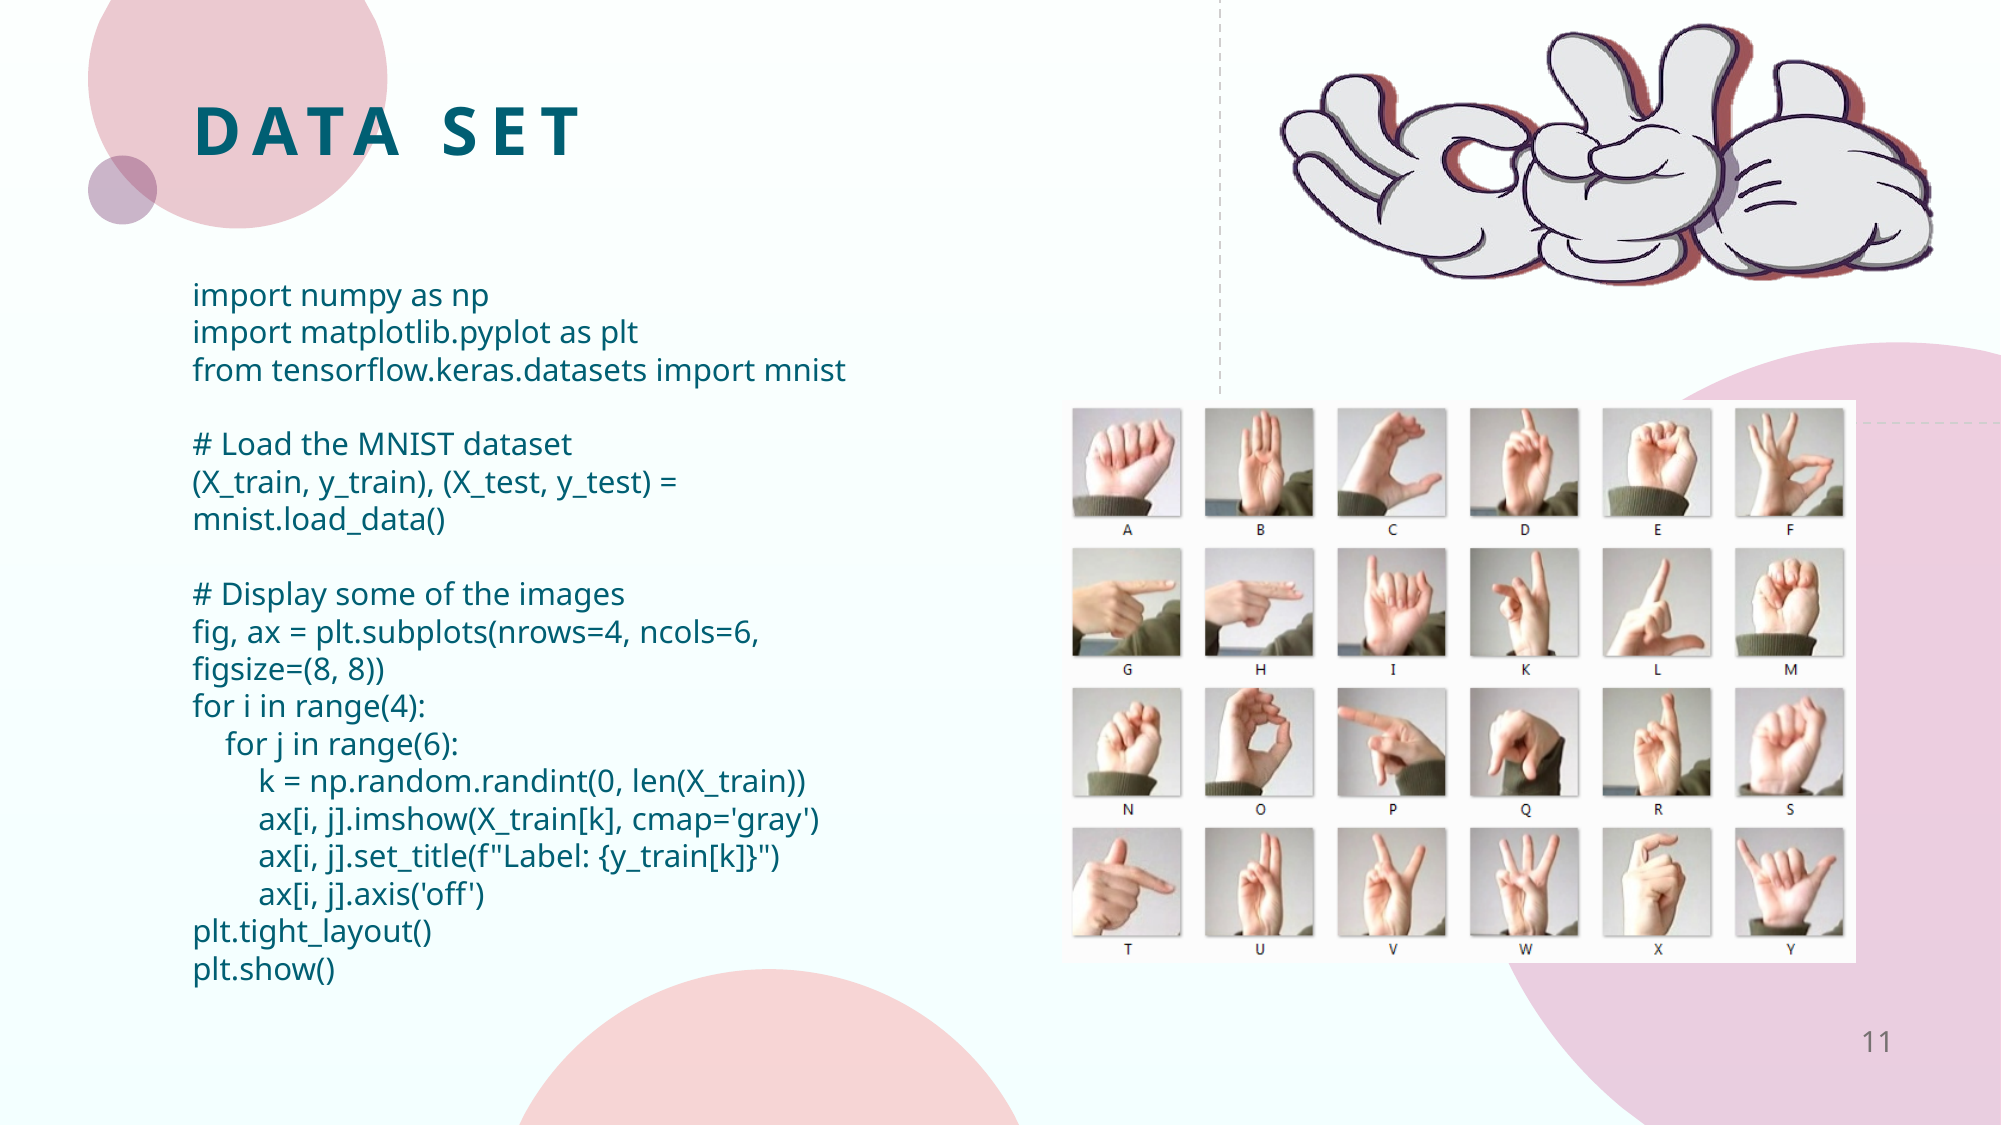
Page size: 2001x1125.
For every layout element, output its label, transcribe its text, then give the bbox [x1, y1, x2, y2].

text_box import numpy as np import matplotlib.pyplot as plt from tensorflow.keras.datasets import mnist # Load the MNIST dataset (X_train, y_train), (X_test, y_test) = mnist.load_data() # Display some of the images fig, ax = plt.subplots(nrows=4, ncols=6, figsize=(8, 8)) for i in range(4): for j in range(6): k = np.random.randint(0, len(X_train)) ax[i, j].imshow(X_train[k], cmap='gray') ax[i, j].set_title(f"Label: {y_train[k]}") ax[i, j].axis('off') plt.tight_layout() plt.show() [177, 267, 927, 1029]
picture [1062, 400, 1856, 963]
title DATA SET [177, 81, 971, 185]
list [1220, 0, 2000, 422]
text_box 11 [1459, 1016, 1909, 1076]
